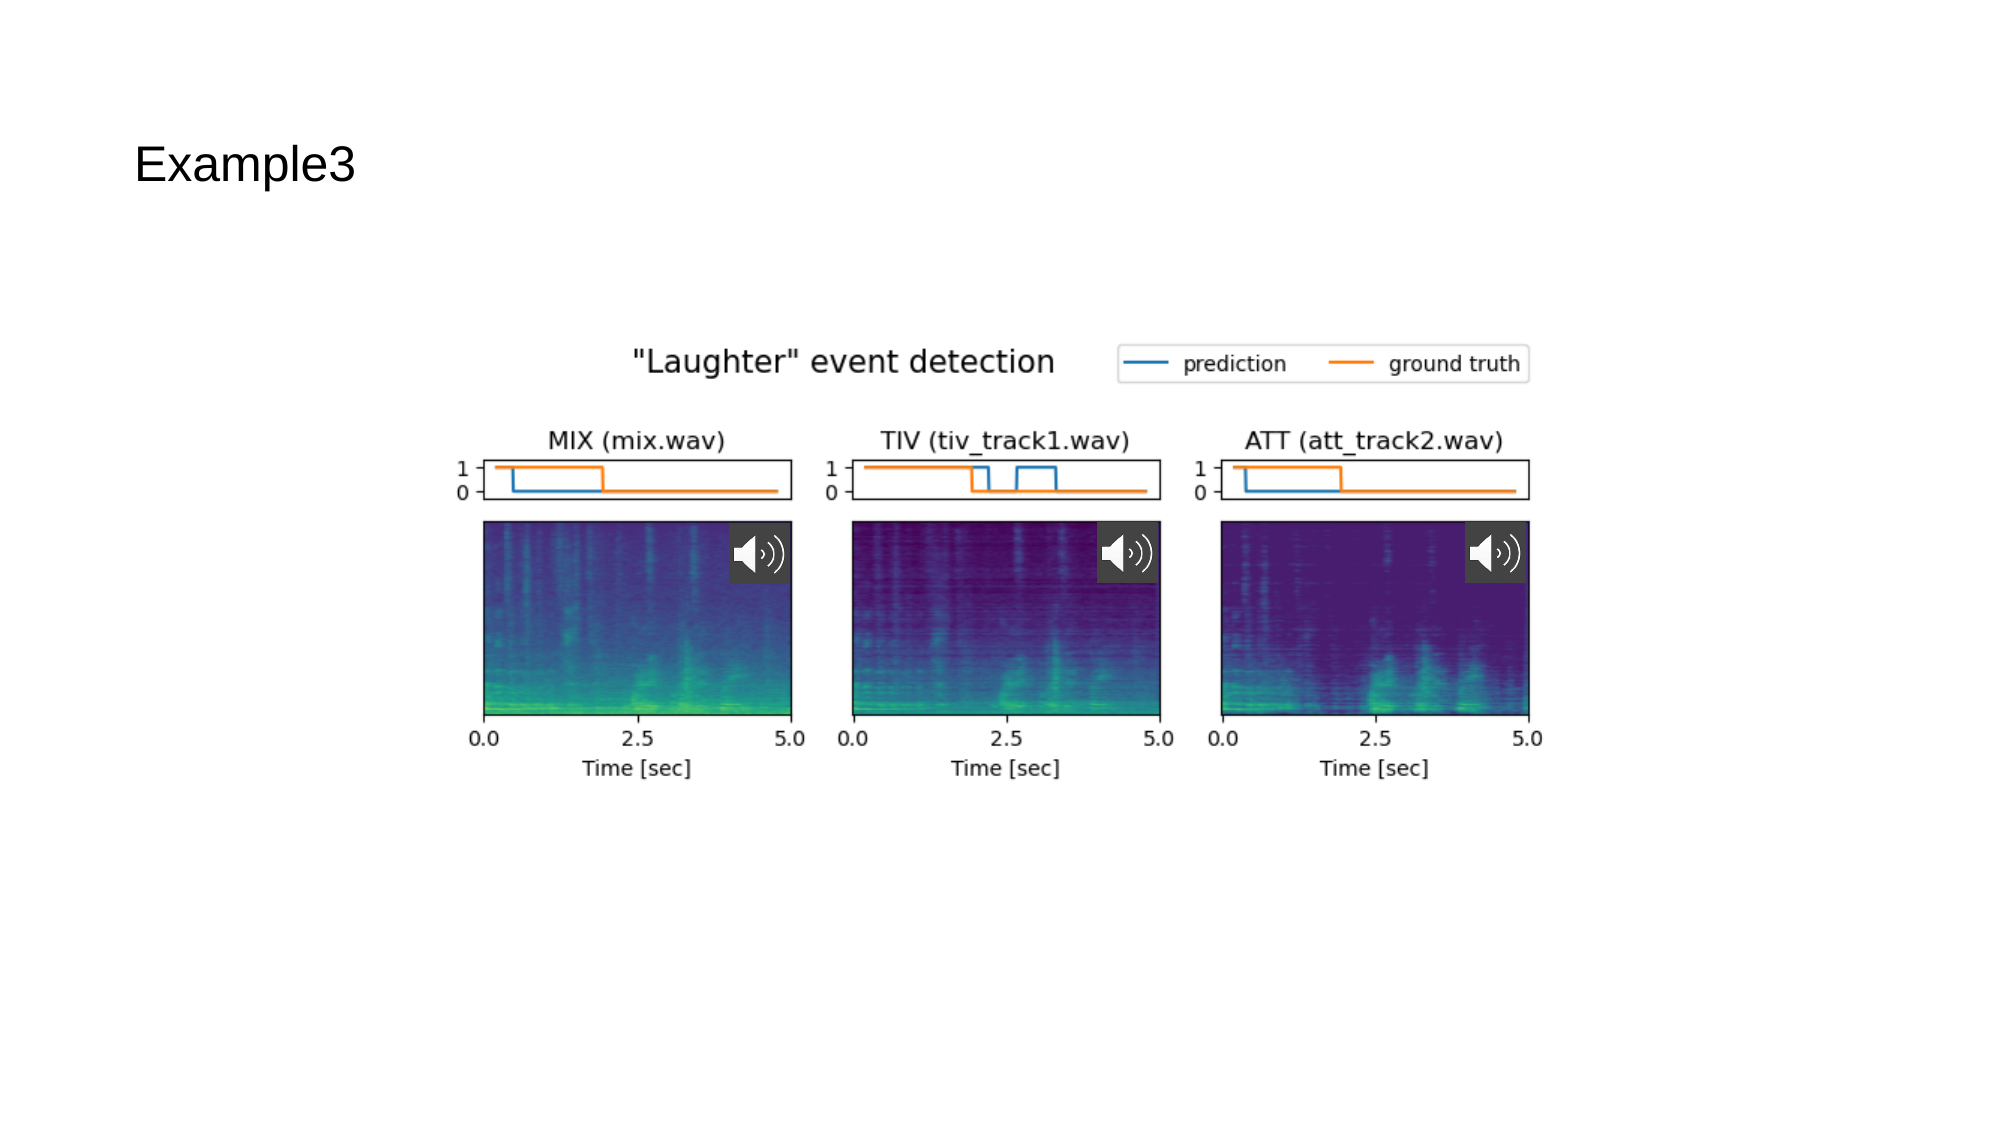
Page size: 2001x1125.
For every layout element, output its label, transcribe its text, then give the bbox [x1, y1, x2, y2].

picture [440, 331, 1560, 794]
text_box Example3 [119, 124, 389, 199]
